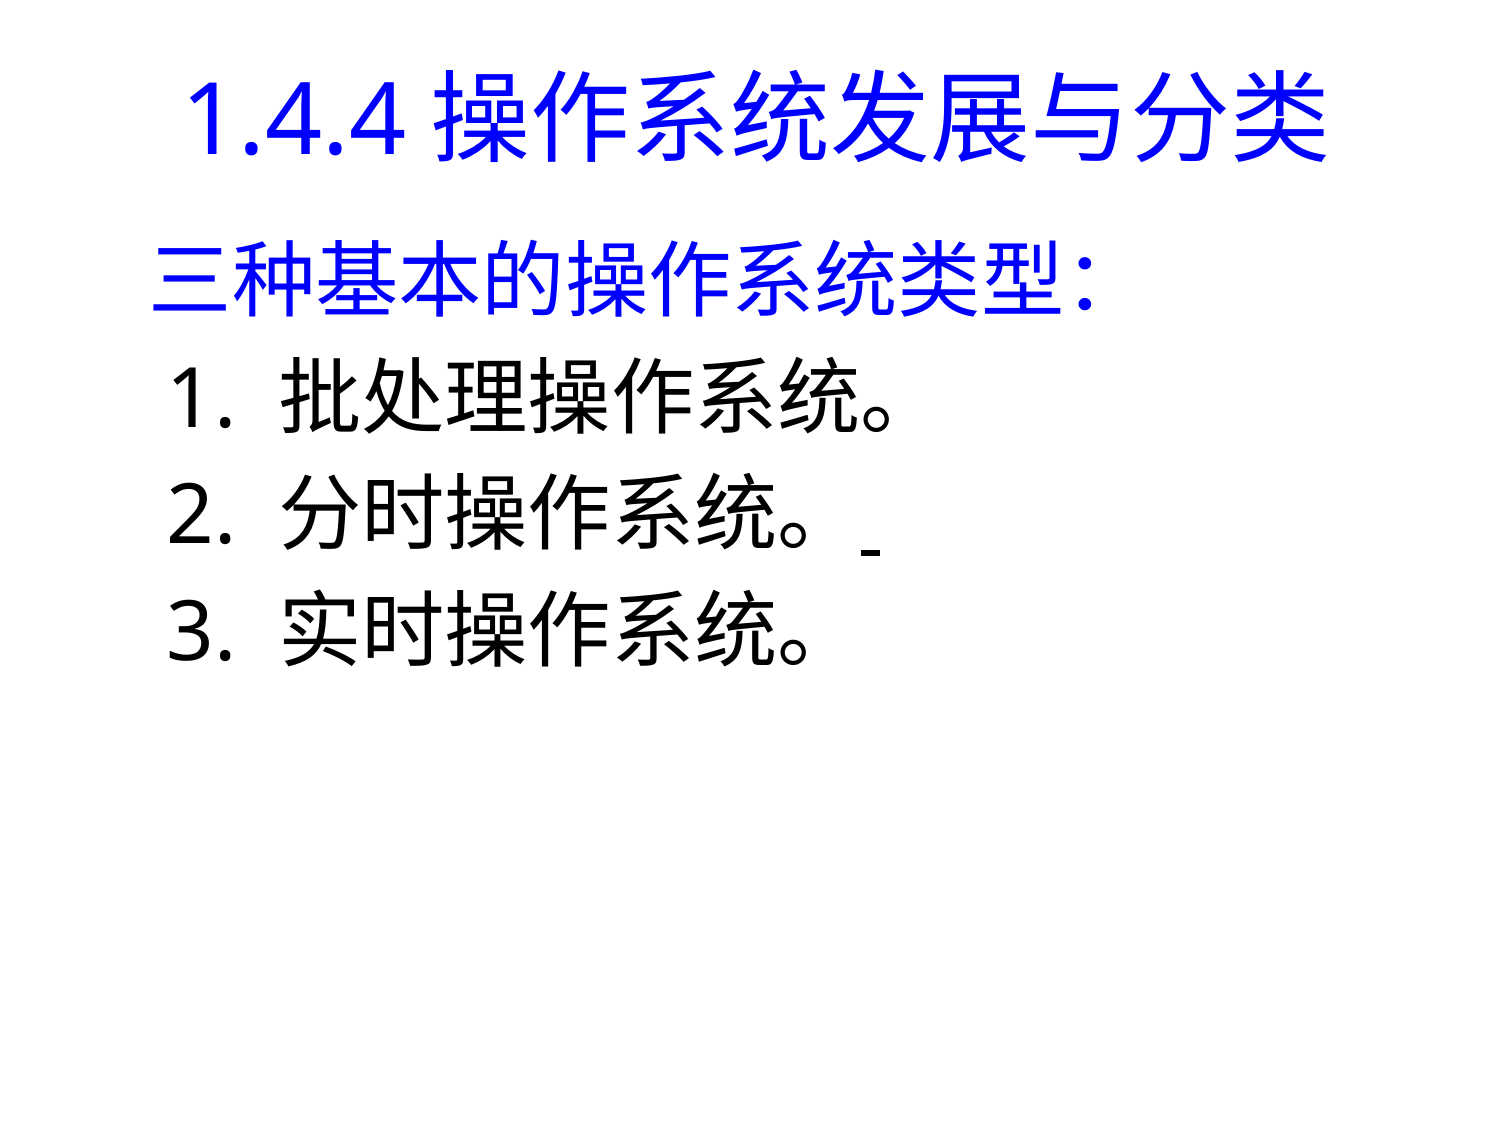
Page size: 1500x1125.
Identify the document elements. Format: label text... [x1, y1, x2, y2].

title 1.4.4操作系统发展与分类 [64, 20, 1448, 209]
list 三种基本的操作系统类型： 1. 批处理操作系统。 2. 分时操作系统。 3. 实时操作系统。 [64, 219, 1448, 1012]
